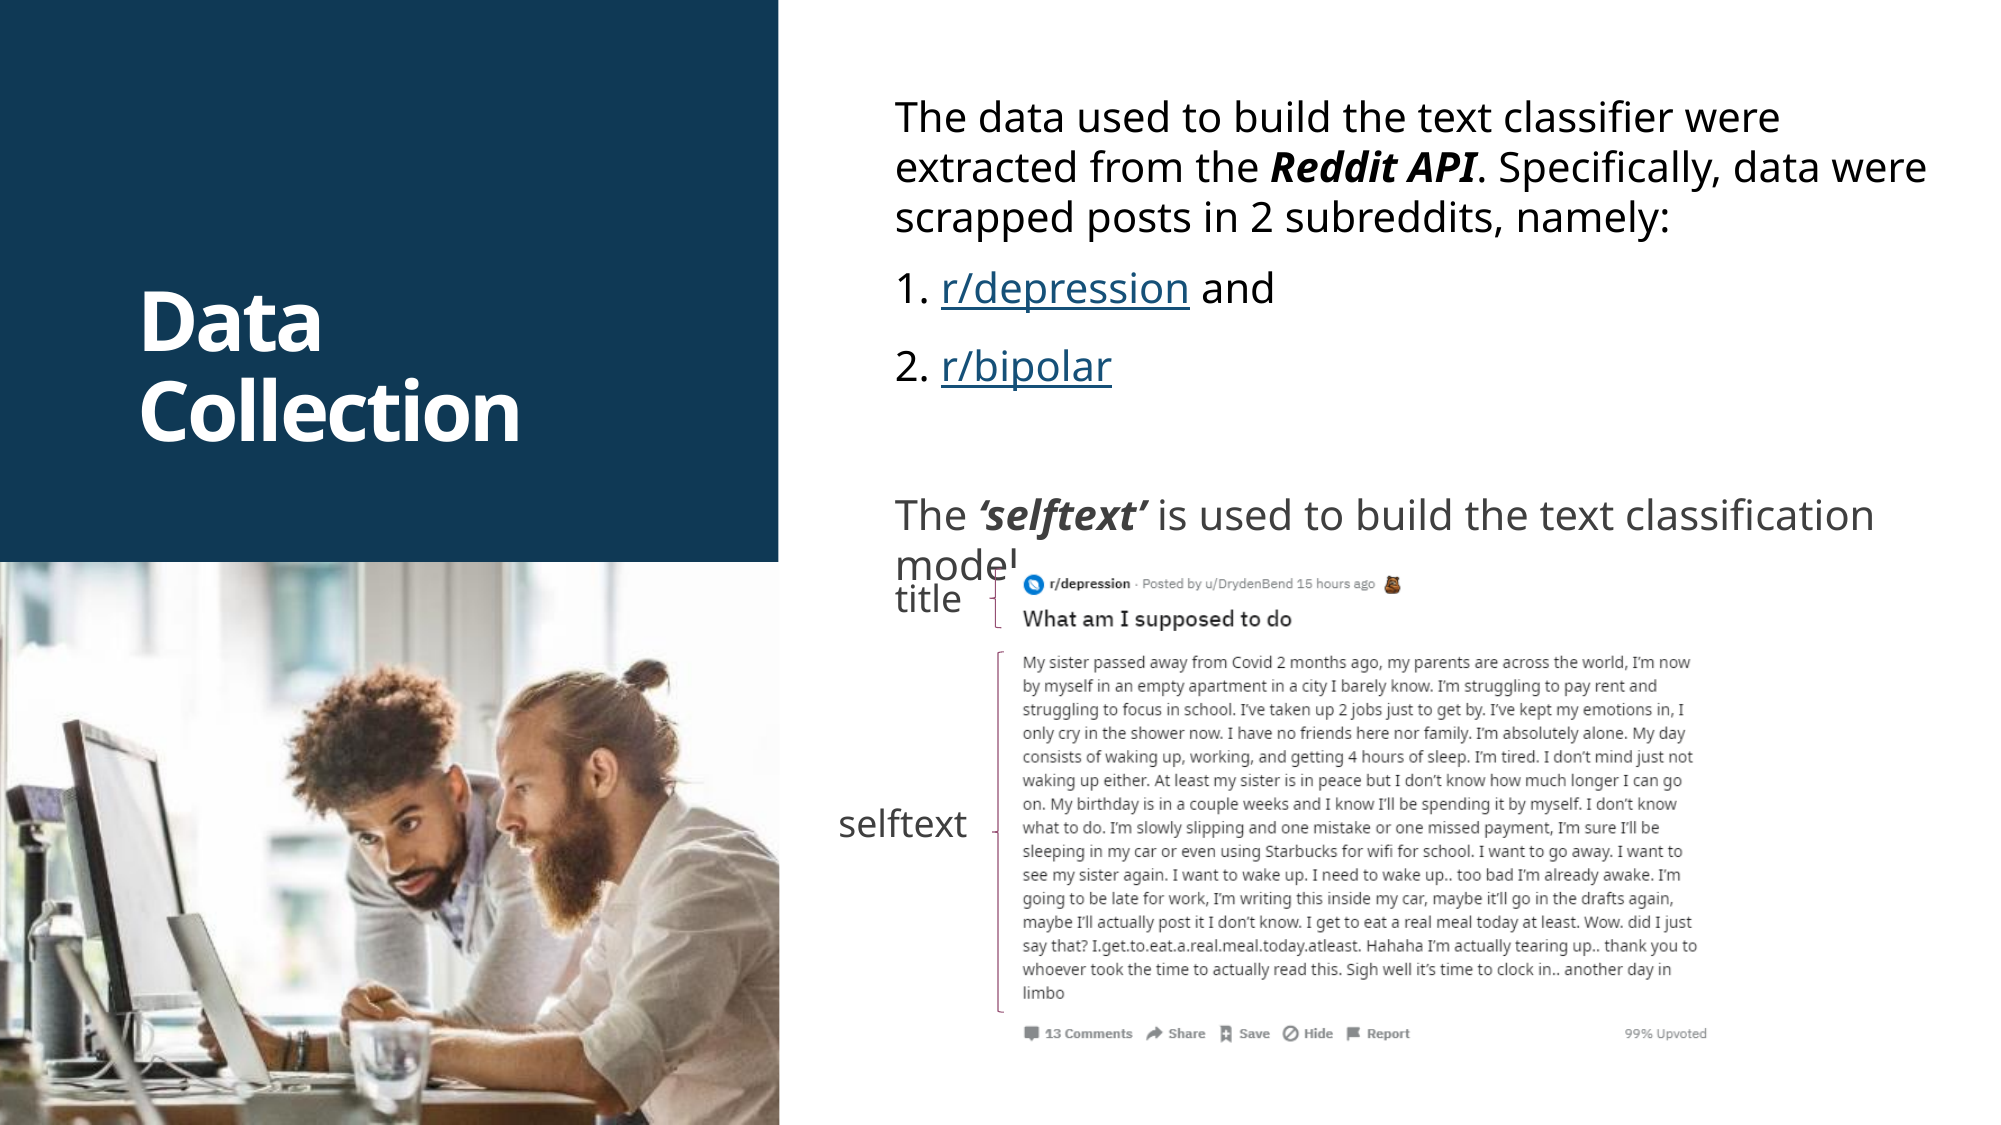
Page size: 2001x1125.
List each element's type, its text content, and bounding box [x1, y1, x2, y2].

text_box [992, 651, 1004, 1013]
text_box selftext [823, 792, 983, 853]
text_box [989, 568, 1002, 629]
list The data used to build the text classifier were extracted from the Reddit API. Specifically, data were scrapped posts in 2 subreddits, namely: 1. r/depression and 2. r/bipolar The ‘selftext’ is used to build the text classification model. [894, 91, 1952, 493]
picture [0, 562, 780, 1125]
title Data Collection [137, 272, 644, 490]
text_box title [879, 567, 978, 627]
picture [1007, 568, 1723, 1063]
